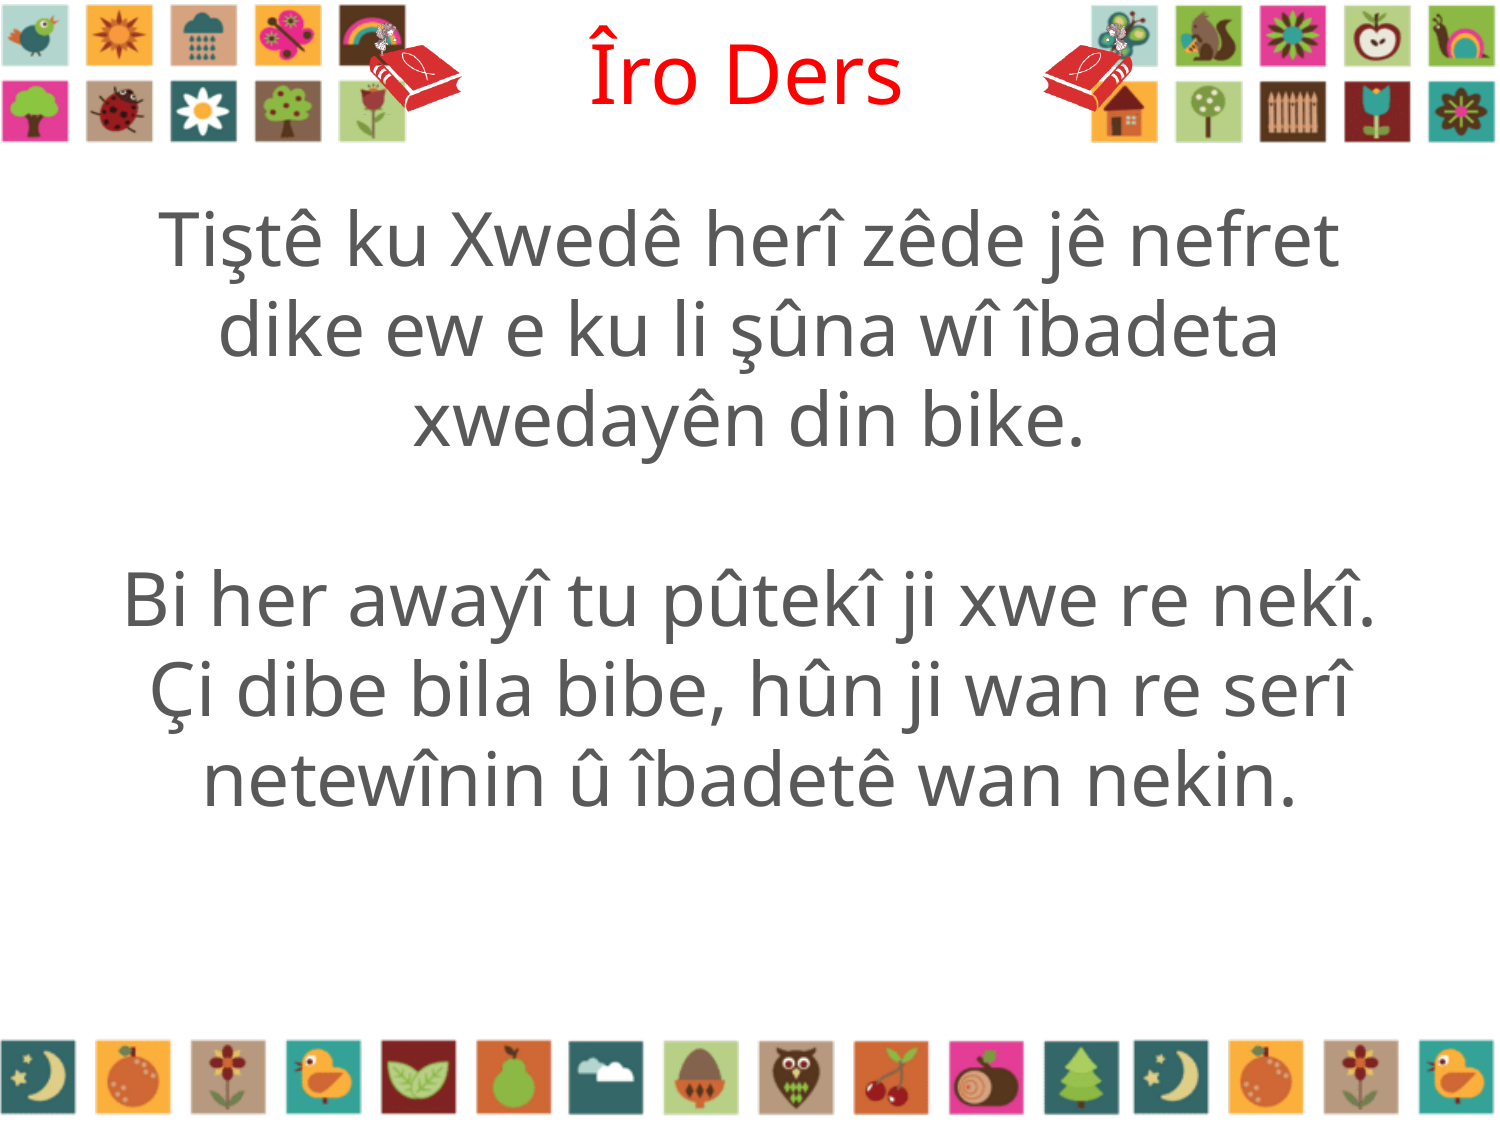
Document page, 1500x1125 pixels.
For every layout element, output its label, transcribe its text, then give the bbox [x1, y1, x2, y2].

picture [1011, 3, 1500, 150]
text_box Tiştê ku Xwedê herî zêde jê nefret dike ew e ku li şûna wî îbadeta xwedayên din bike. Bi her awayî tu pûtekî ji xwe re nekî. Çi dibe bila bibe, hûn ji wan re serî netewînin û îbadetê wan nekin. [76, 184, 1424, 920]
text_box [0, 1028, 1500, 1118]
picture [0, 3, 494, 150]
text_box Îro Ders [425, 13, 1078, 129]
